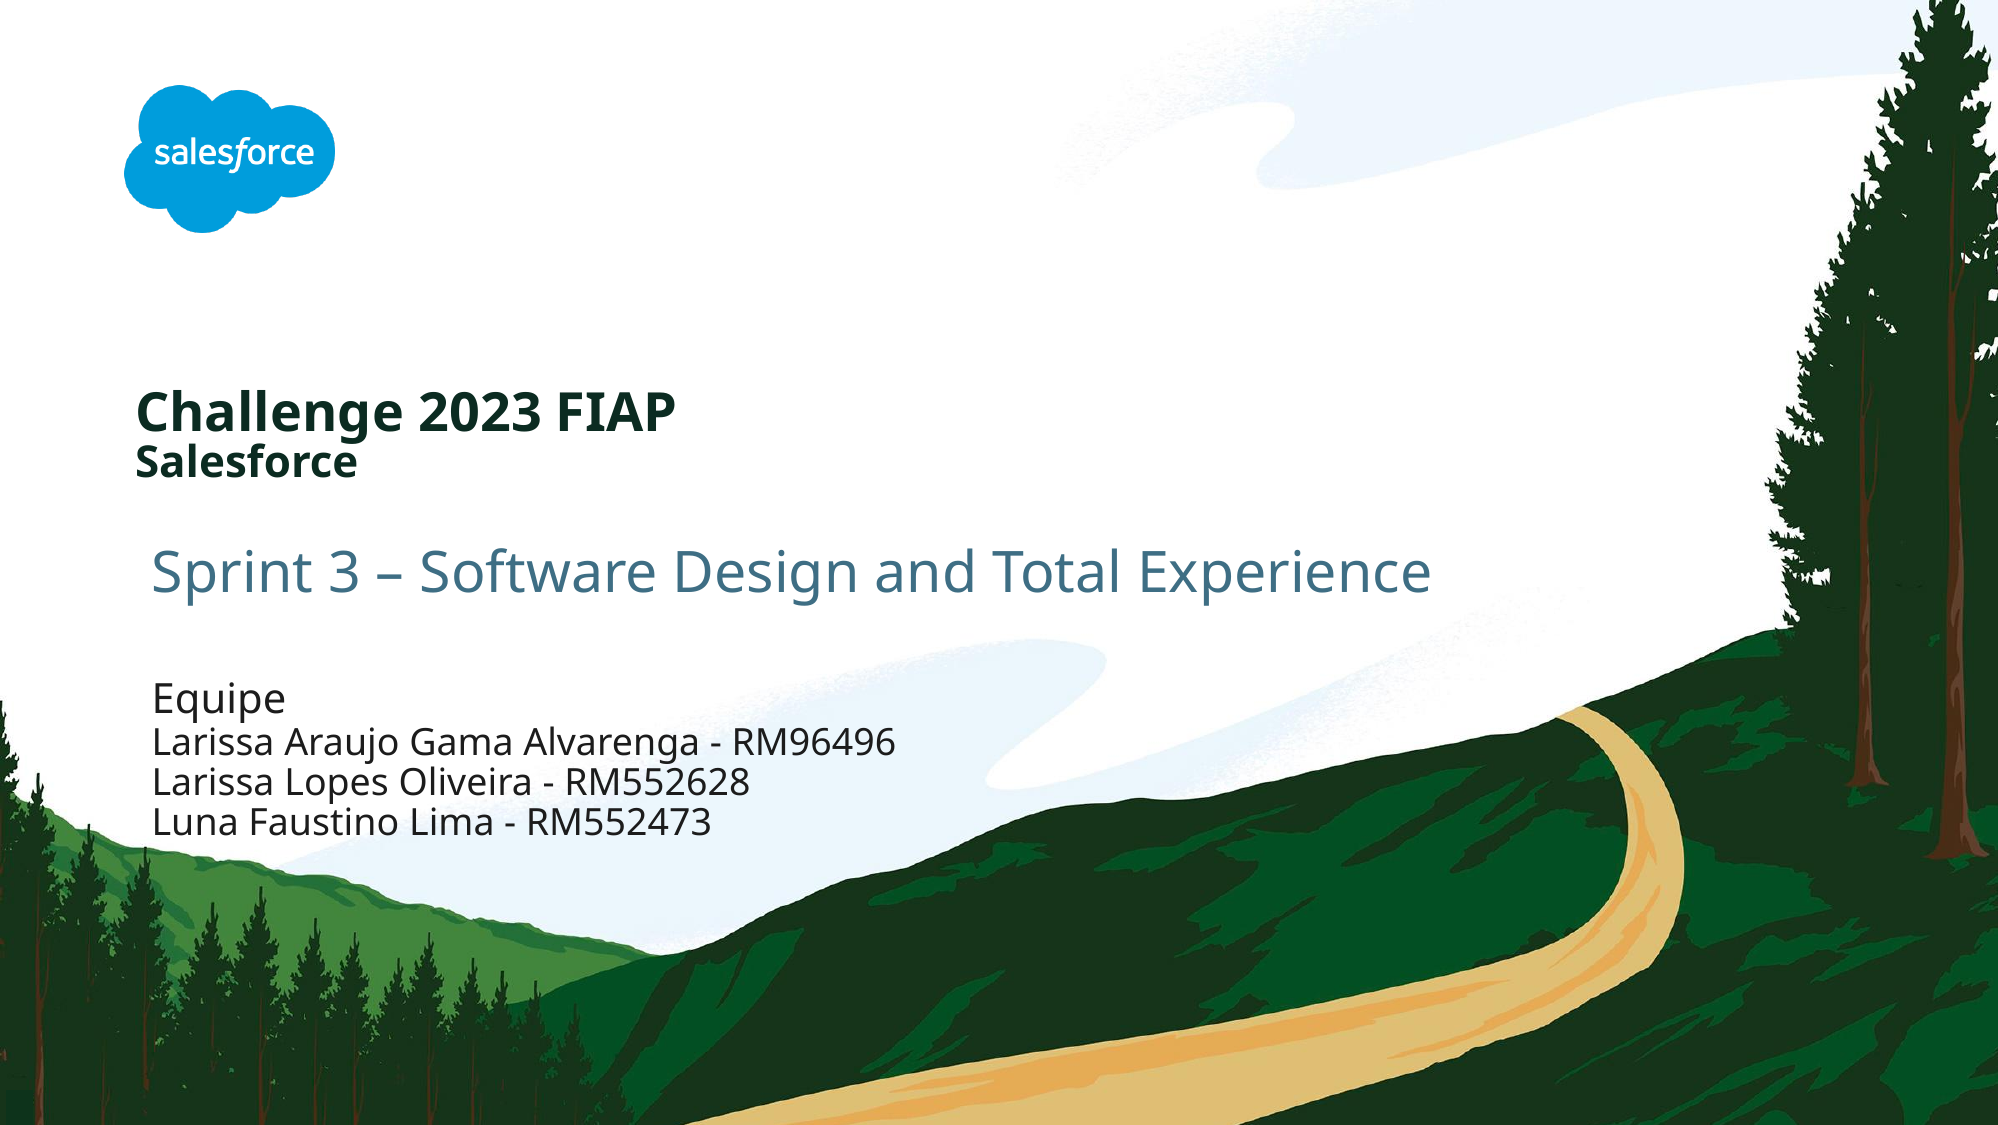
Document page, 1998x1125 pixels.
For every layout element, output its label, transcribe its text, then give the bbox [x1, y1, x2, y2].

list Sprint 3 – Software Design and Total Experience [134, 542, 1438, 622]
title Challenge 2023 FIAP Salesforce [134, 273, 1263, 488]
picture [0, 0, 1998, 1125]
text_box Equipe Larissa Araujo Gama Alvarenga - RM96496 Larissa Lopes Oliveira - RM552628 Luna Faustino Lima - RM552473 [135, 677, 1437, 848]
